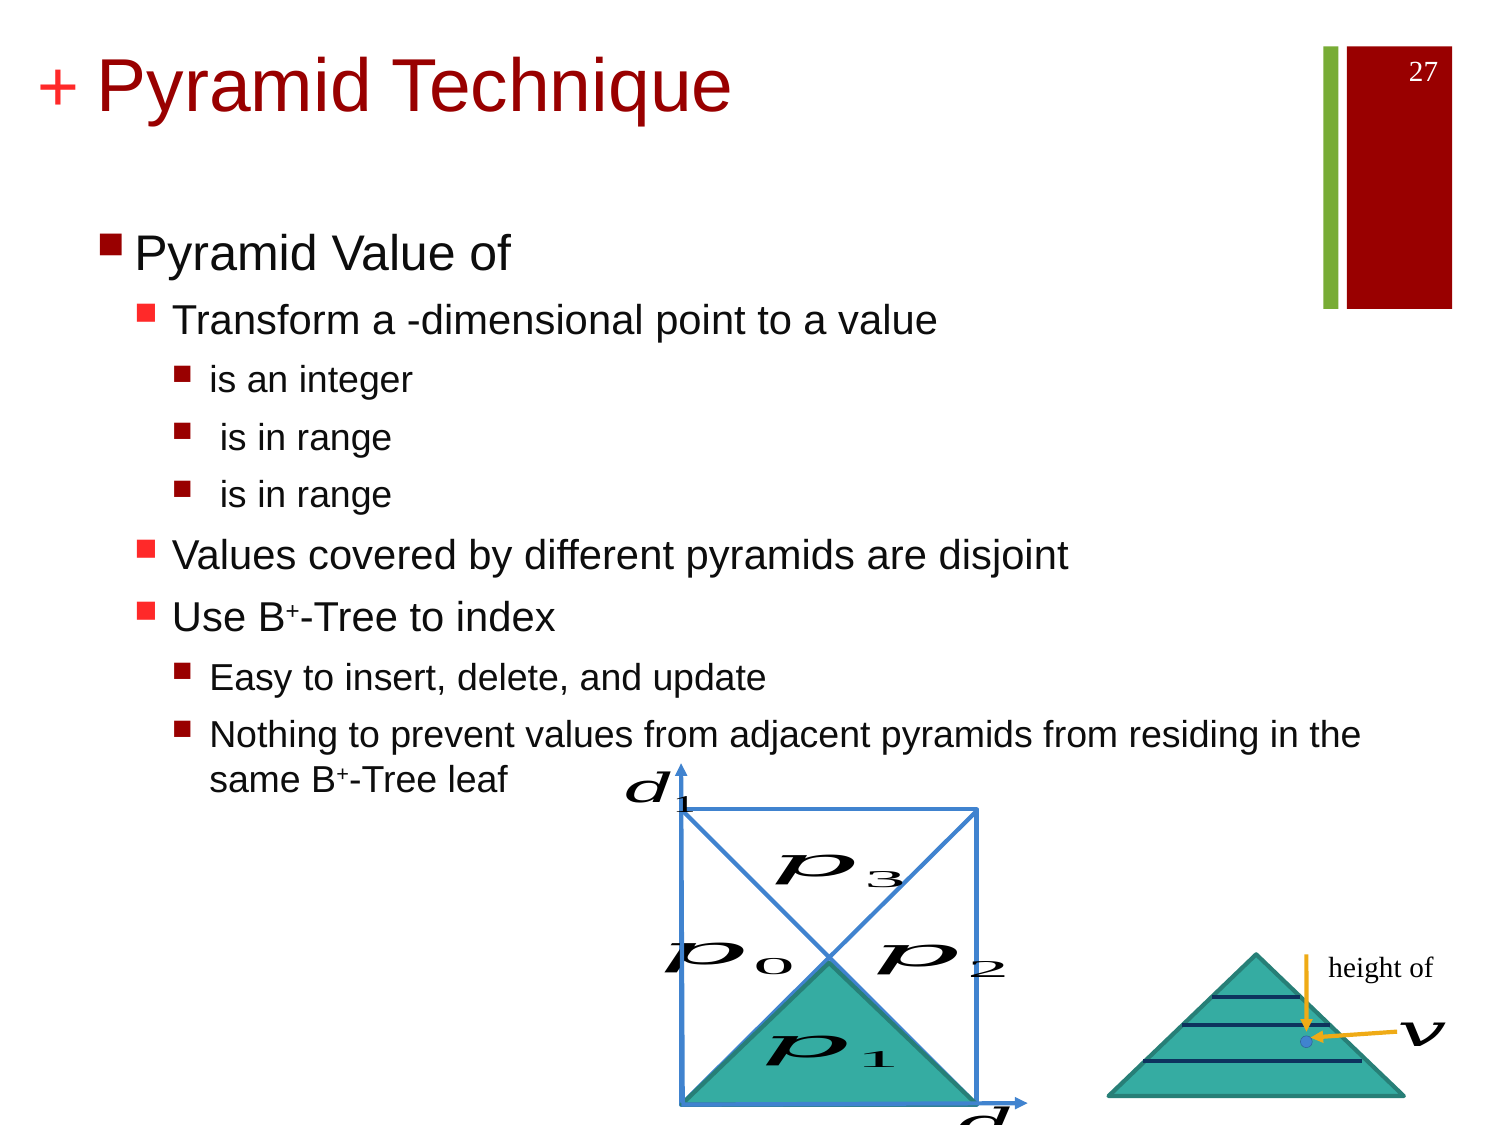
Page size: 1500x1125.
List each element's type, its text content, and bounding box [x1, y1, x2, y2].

slide_number 27 [1362, 39, 1454, 100]
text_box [1107, 940, 1466, 1097]
title Pyramid Technique [81, 29, 1322, 213]
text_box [619, 762, 1043, 1125]
